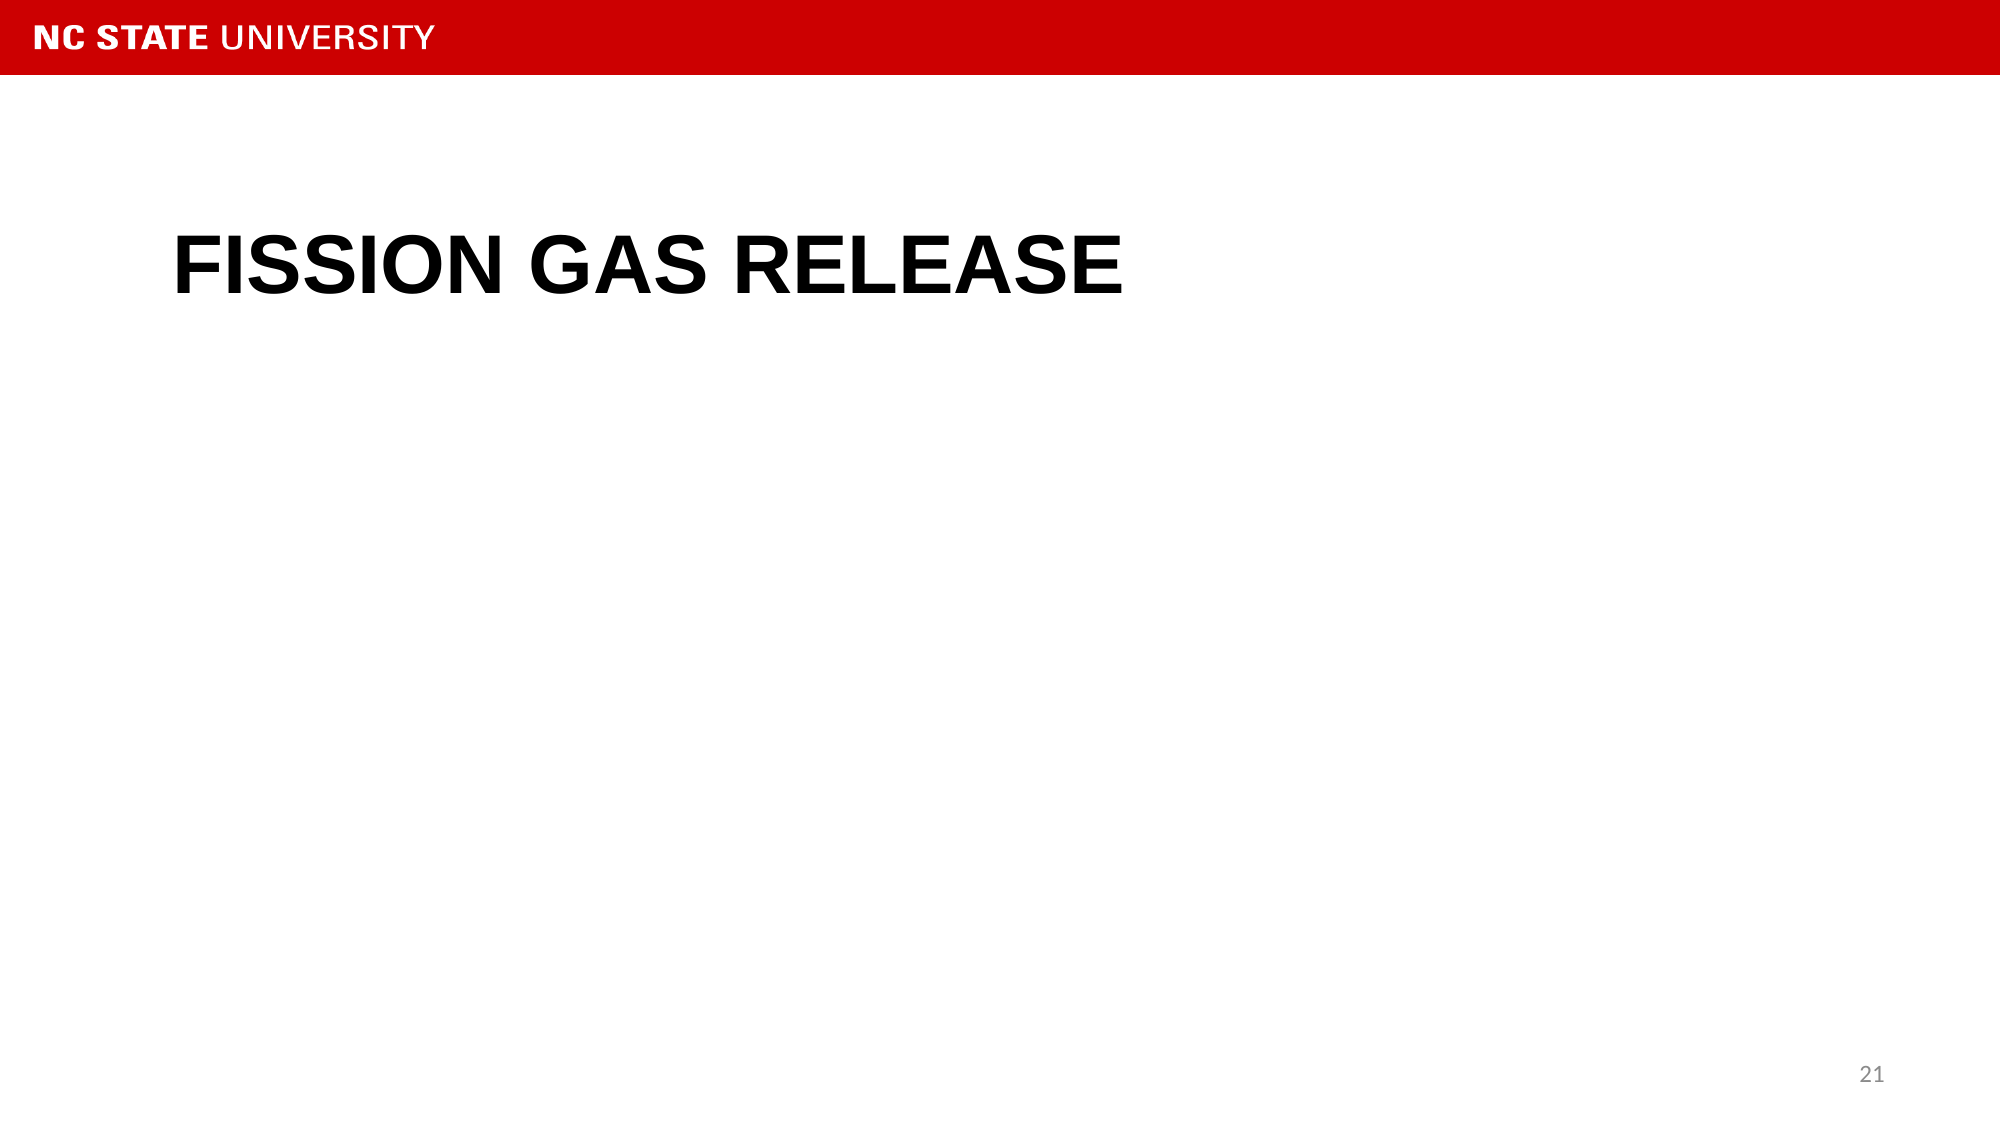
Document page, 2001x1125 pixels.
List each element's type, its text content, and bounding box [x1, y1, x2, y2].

slide_number 21 [1433, 1042, 1900, 1103]
title Fission Gas Release [157, 202, 1858, 426]
picture [0, 0, 2000, 75]
